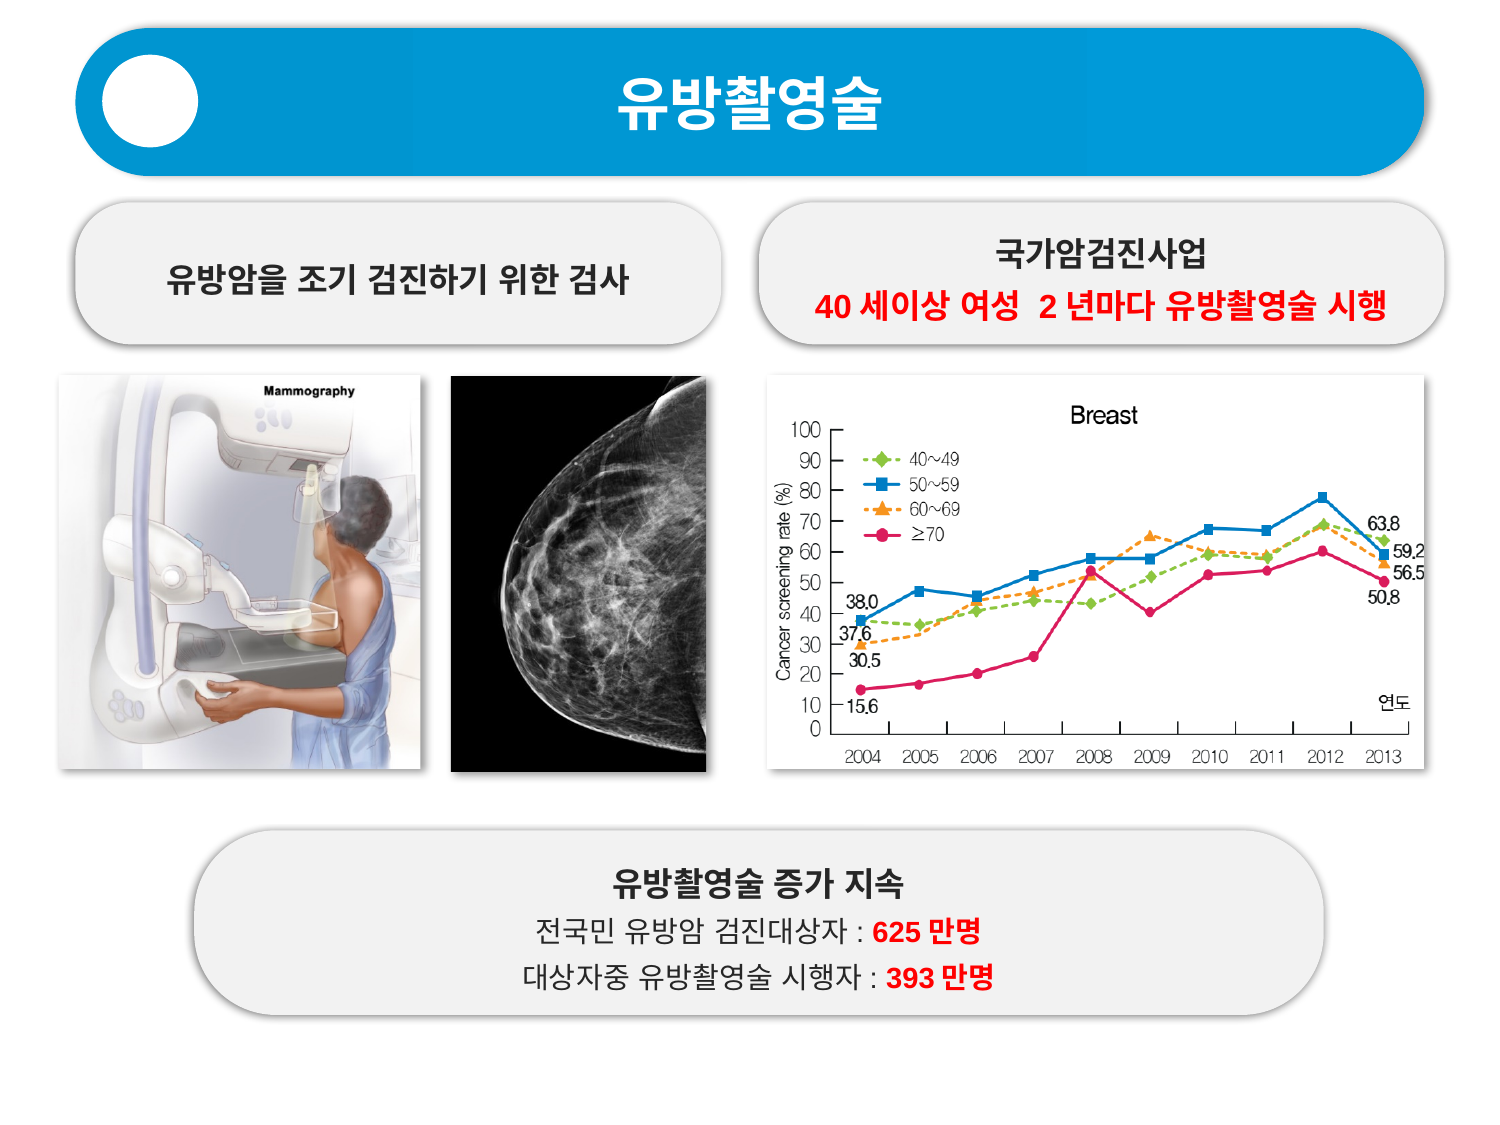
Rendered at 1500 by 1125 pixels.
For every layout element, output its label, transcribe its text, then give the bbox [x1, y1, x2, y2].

text_box [101, 53, 200, 149]
picture [767, 375, 1424, 769]
picture [58, 375, 421, 769]
text_box 유방촬영술 증가 지속 전국민 유방암 검진대상자: 625만명 대상자중 유방촬영술 시행자: 393만명 [194, 830, 1324, 1015]
text_box 유방촬영술 [74, 27, 1426, 178]
text_box 국가암검진사업 40세이상 여성 2년마다 유방촬영술 시행 [759, 202, 1445, 345]
text_box 유방암을 조기 검진하기 위한 검사 [75, 202, 722, 345]
picture [450, 376, 707, 772]
